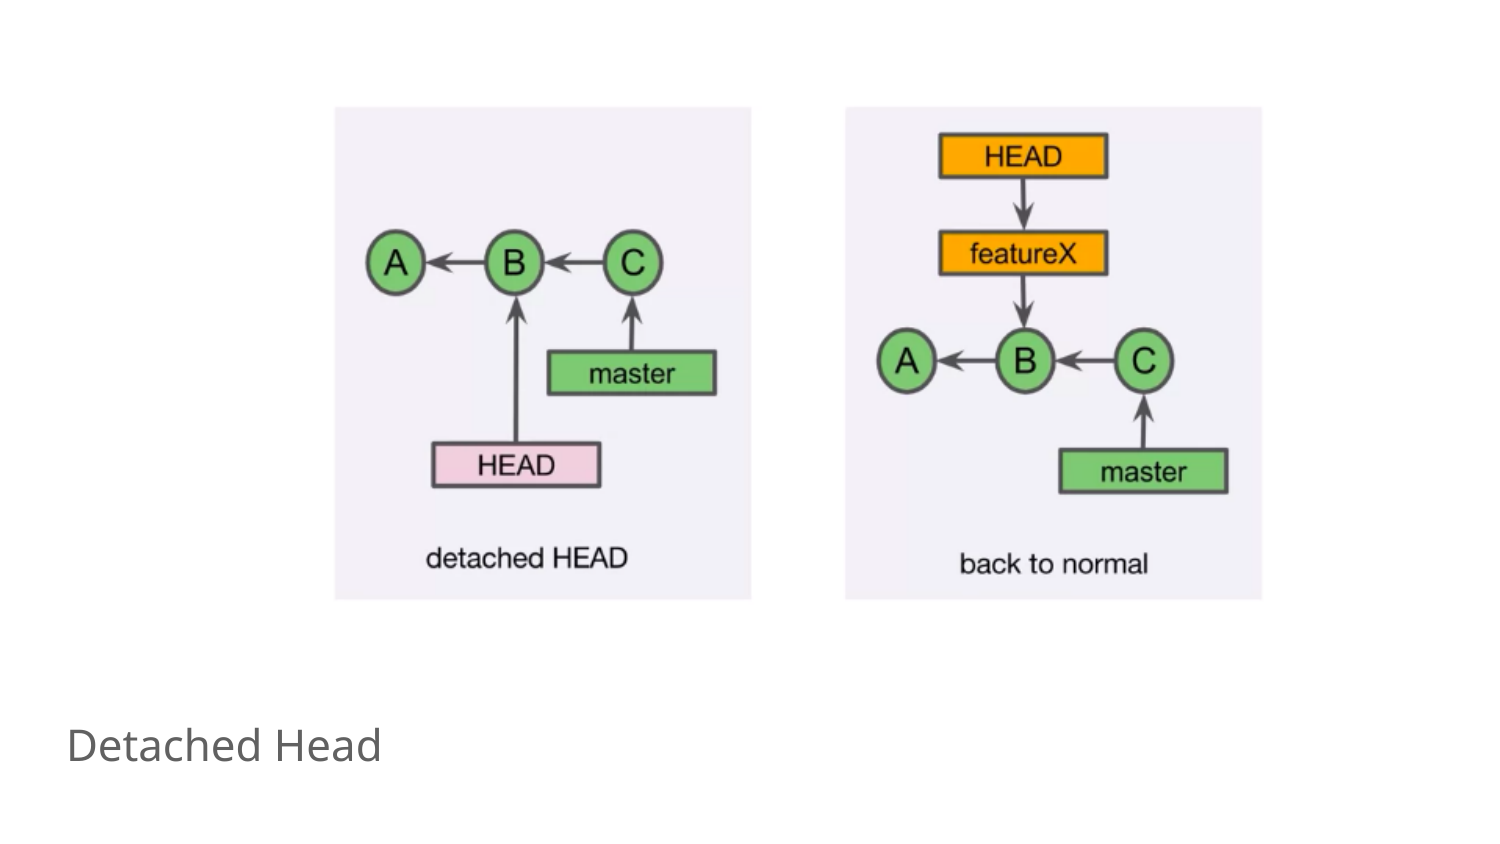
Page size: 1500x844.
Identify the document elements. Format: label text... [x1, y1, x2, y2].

list Detached Head [51, 695, 1036, 794]
picture [262, 50, 1329, 660]
